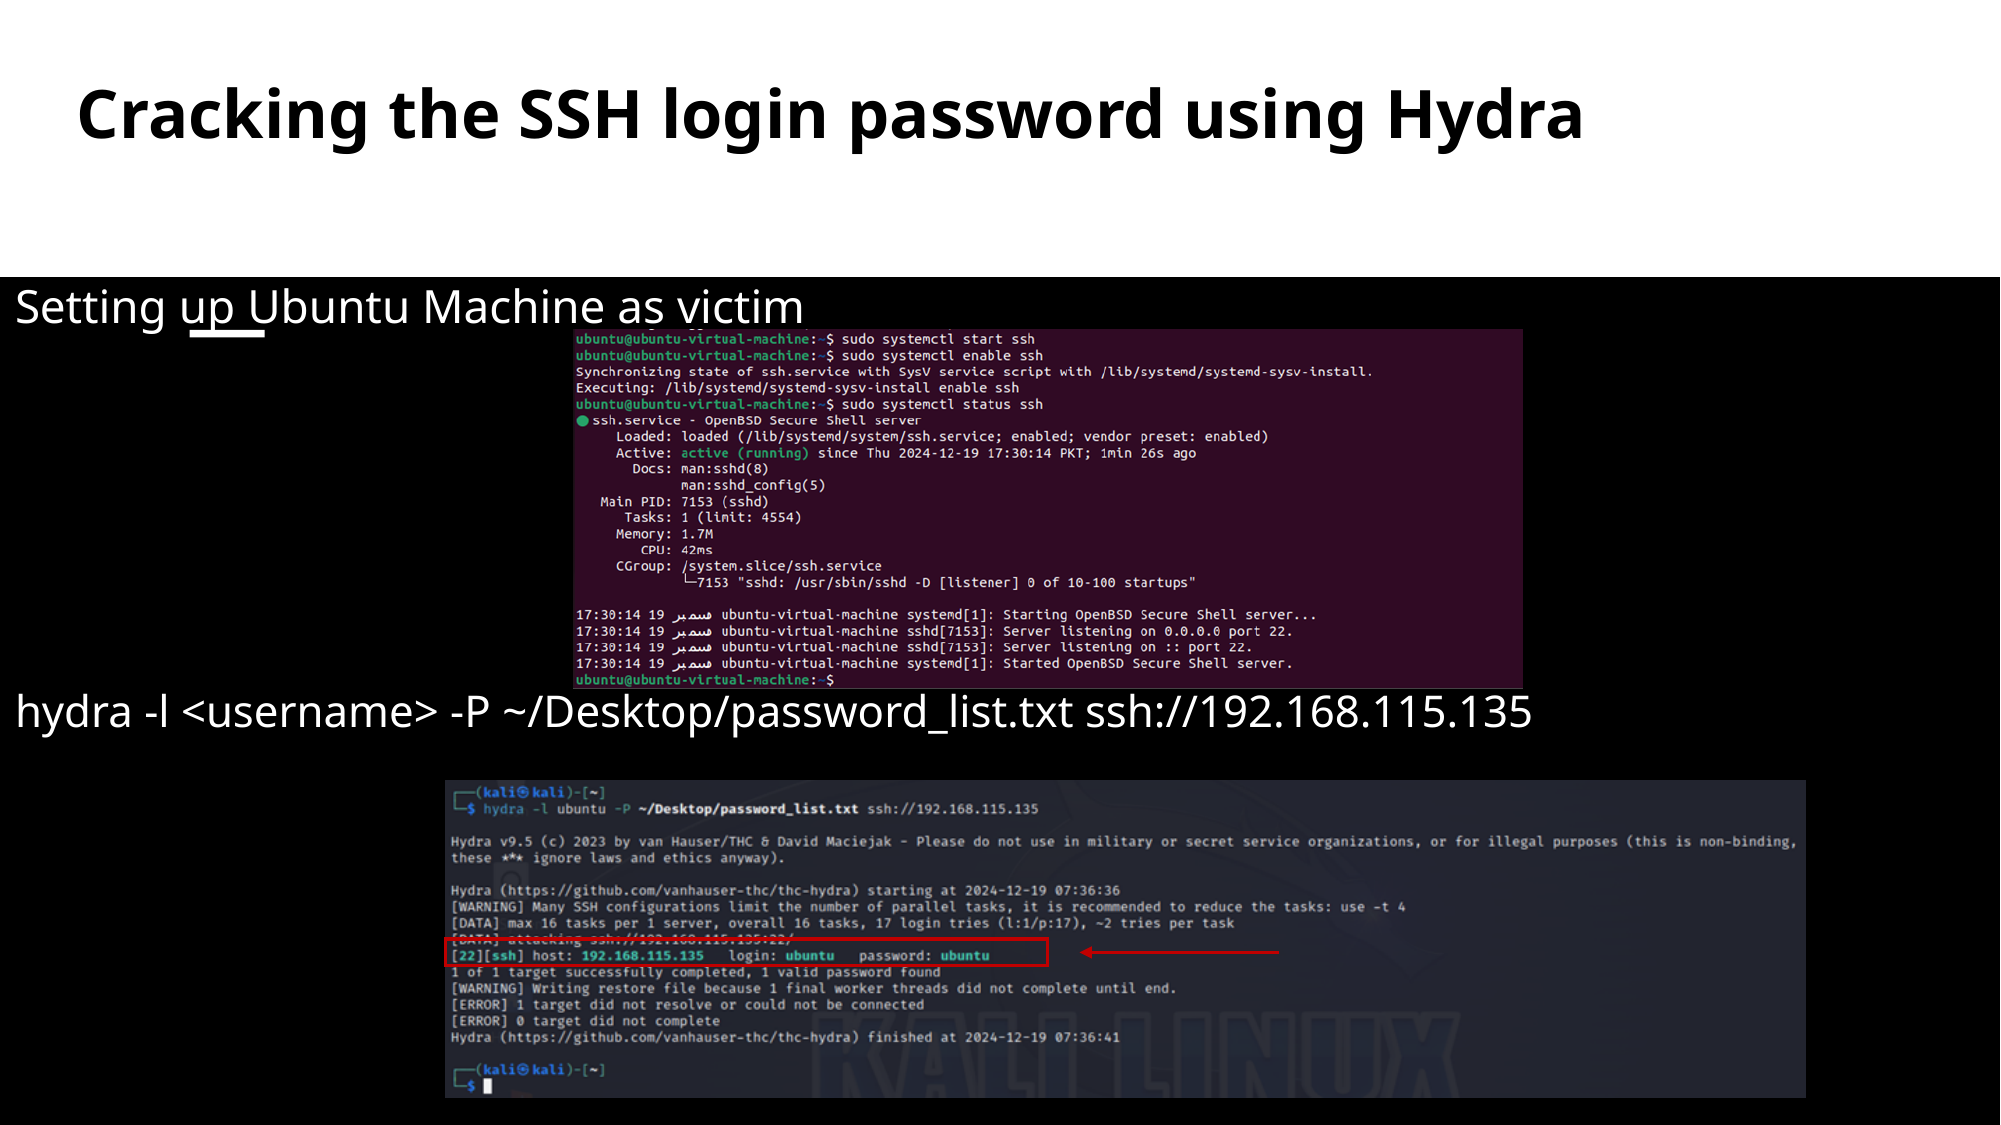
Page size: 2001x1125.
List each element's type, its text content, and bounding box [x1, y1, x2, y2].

picture [572, 329, 1524, 689]
text_box [0, 275, 2000, 1125]
list Setting up Ubuntu Machine as victim hydra -l <username> -P ~/Desktop/password_list.txt ssh://192.168.115.135 [0, 277, 1775, 939]
picture [444, 779, 1806, 1099]
title Cracking the SSH login password using Hydra [61, 73, 1744, 221]
text_box [0, 0, 2000, 275]
